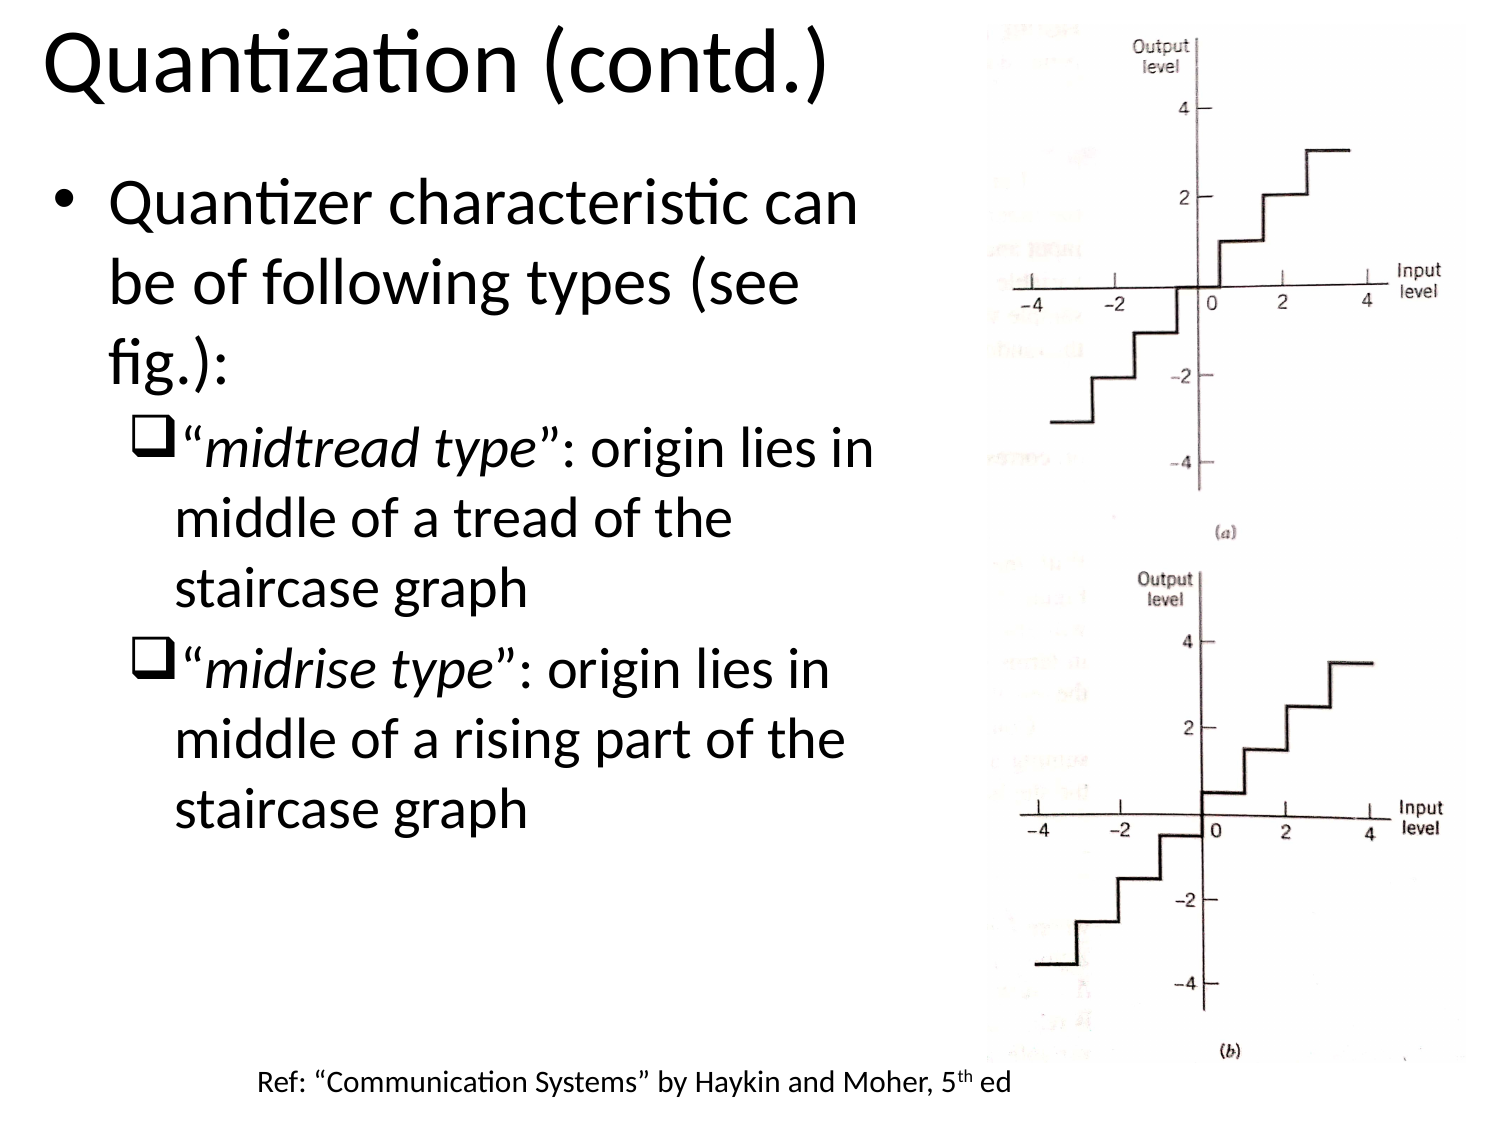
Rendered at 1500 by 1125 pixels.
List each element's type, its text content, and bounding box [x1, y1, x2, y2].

title Quantization (contd.) [0, 0, 1113, 150]
text_box Ref: “Communication Systems” by Haykin and Moher, 5th ed [242, 1053, 1028, 1106]
list Quantizer characteristic can be of following types (see fig.): “midtread type”: origin lies in middle of a tread of the staircase graph “midrise type”: origin lies in middle of a rising part of the staircase graph [37, 149, 950, 893]
picture [987, 24, 1466, 1063]
